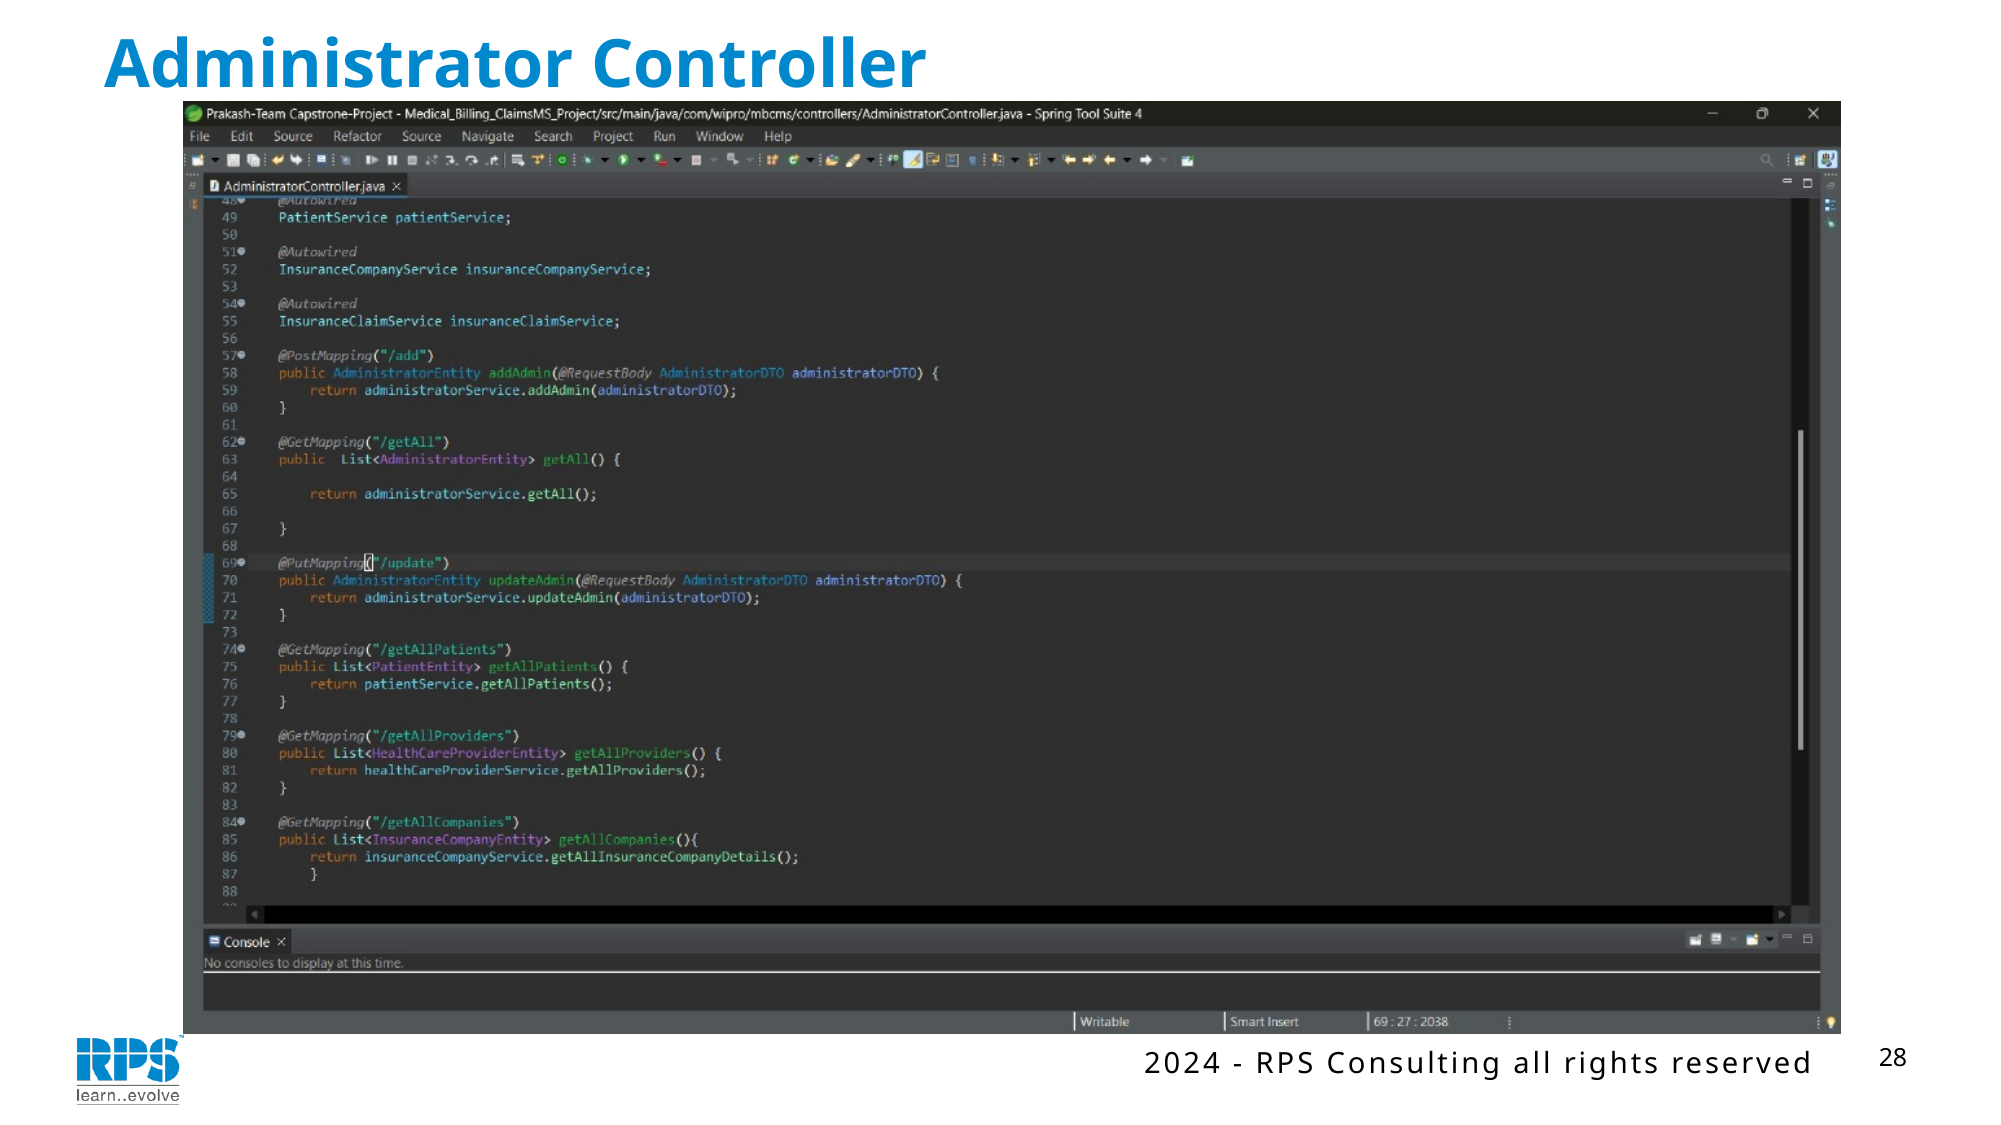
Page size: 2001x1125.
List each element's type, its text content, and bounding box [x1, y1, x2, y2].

text_box 2024 - RPS Consulting all rights reserved [785, 1038, 1472, 1080]
picture [77, 100, 1842, 1106]
text_box Administrator Controller [104, 20, 1762, 101]
text_box 28 [1472, 1028, 1923, 1089]
